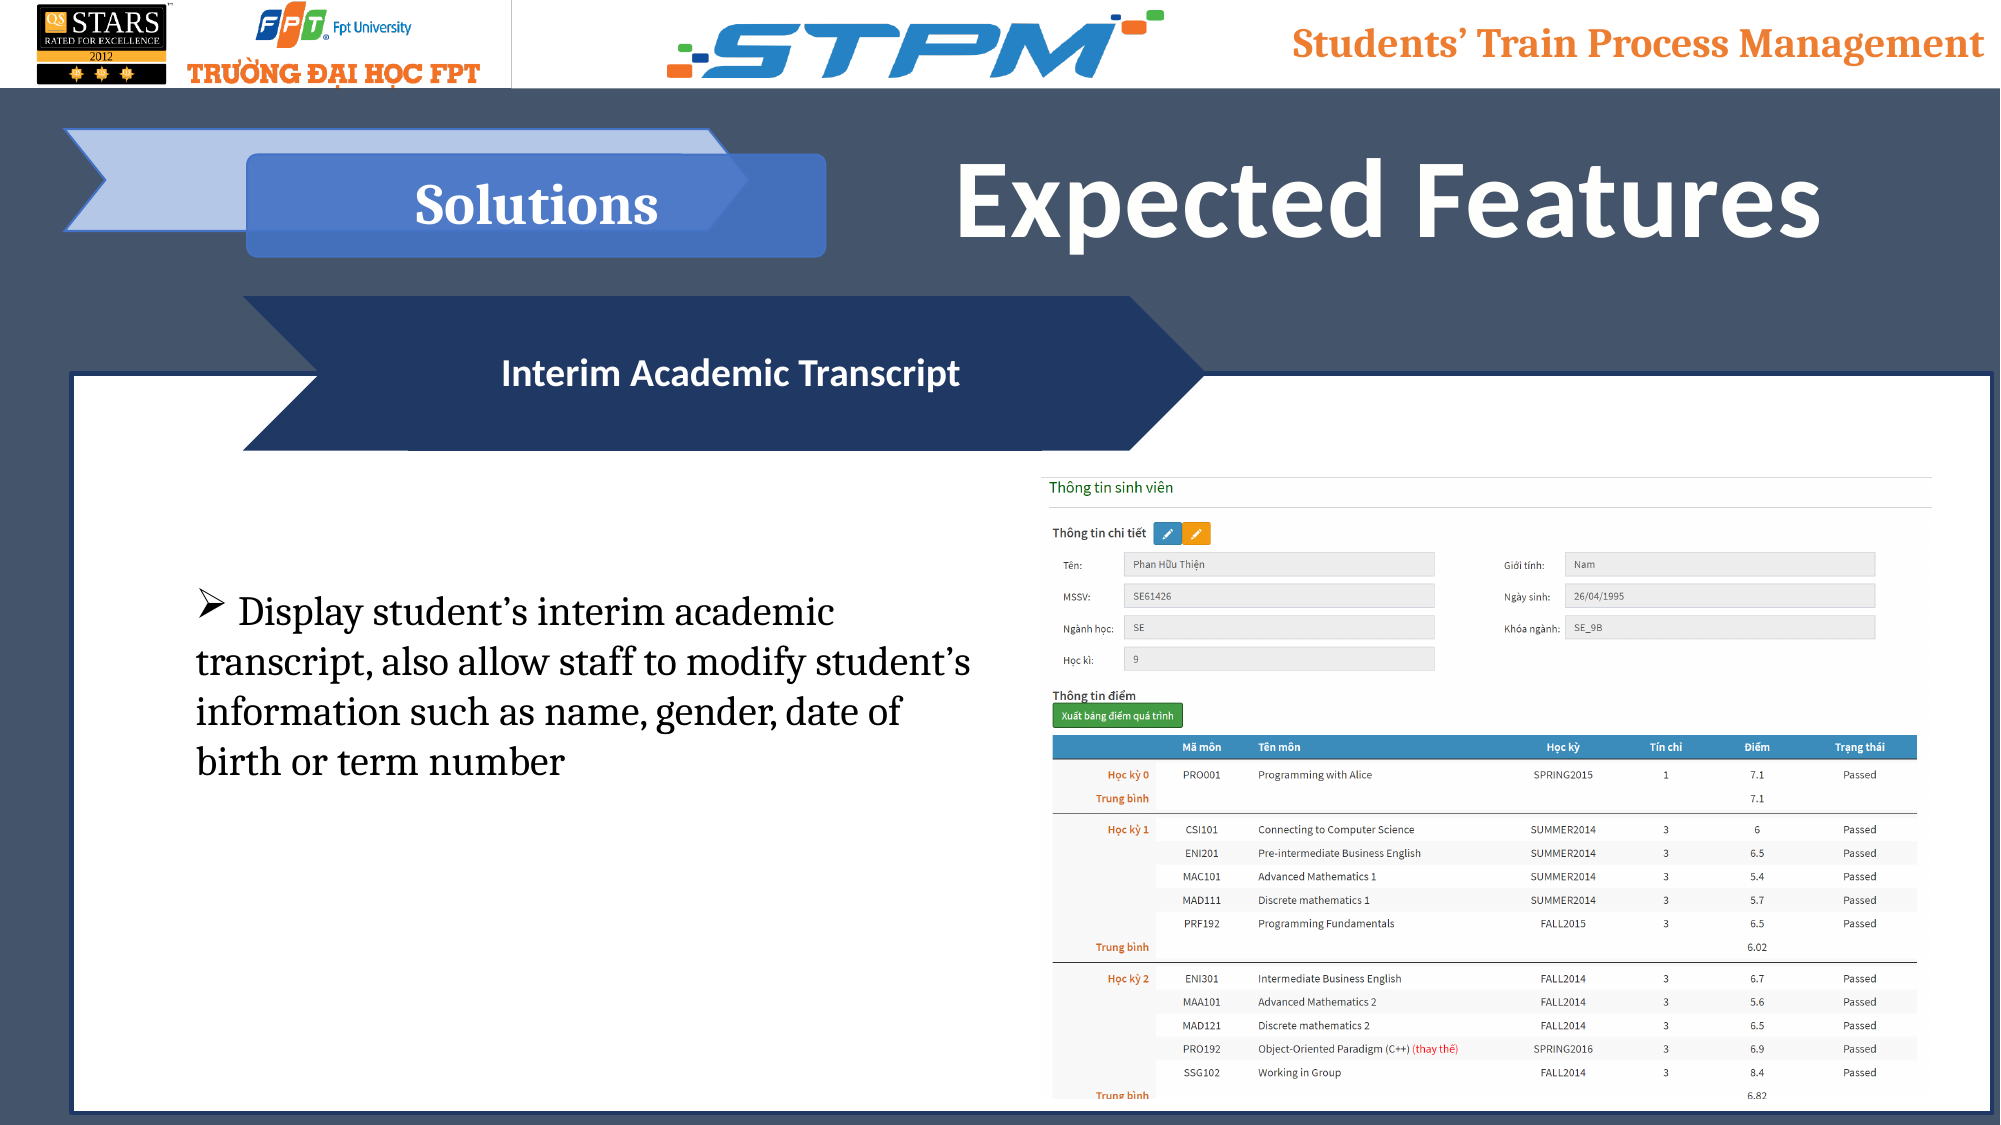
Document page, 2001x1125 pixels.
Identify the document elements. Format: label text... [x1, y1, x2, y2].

text_box [71, 373, 1993, 1114]
text_box Display student’s interim academic transcript, also allow staff to modify student’s information such as name, gender, date of birth or term number [180, 576, 993, 792]
title Students’ Train Process Management [512, 0, 2000, 89]
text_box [245, 297, 1206, 451]
text_box Expected Features [939, 116, 1840, 267]
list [64, 129, 826, 257]
picture [1041, 477, 1932, 1099]
picture [0, 0, 512, 89]
slide_number 191 [1412, 1099, 1863, 1103]
picture [667, 10, 1164, 78]
